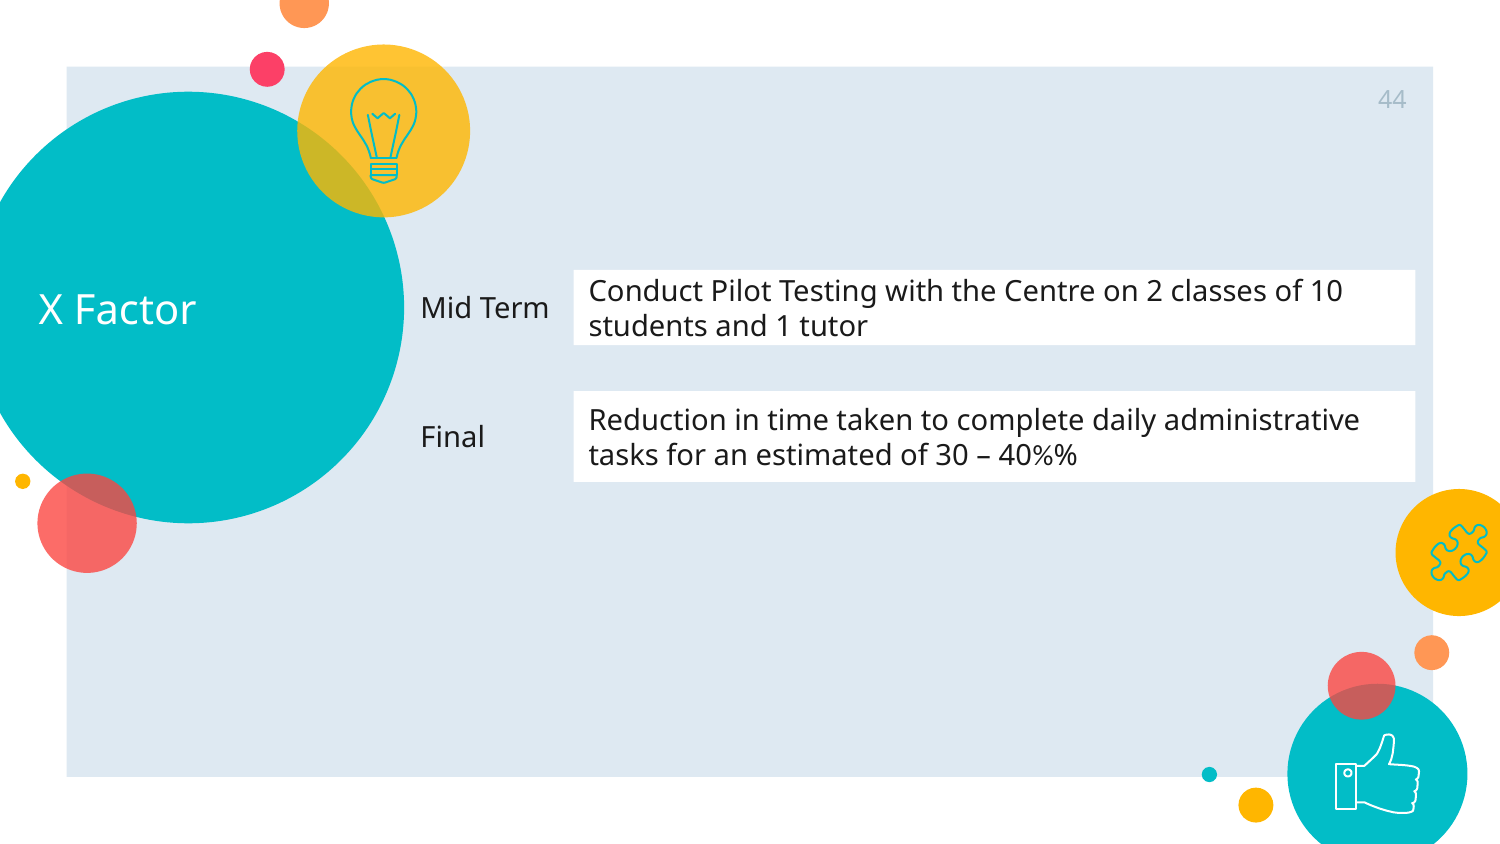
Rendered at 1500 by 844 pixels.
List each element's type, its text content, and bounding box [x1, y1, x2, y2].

text_box Final [405, 411, 607, 461]
text_box Reduction in time taken to complete daily administrative tasks for an estimated of 30 – 40%% [572, 389, 1417, 484]
text_box Conduct Pilot Testing with the Centre on 2 classes of 10 students and 1 tutor [572, 268, 1417, 347]
text_box Mid Term [405, 282, 648, 332]
title X Factor [23, 91, 375, 524]
slide_number 44 [1331, 68, 1422, 134]
